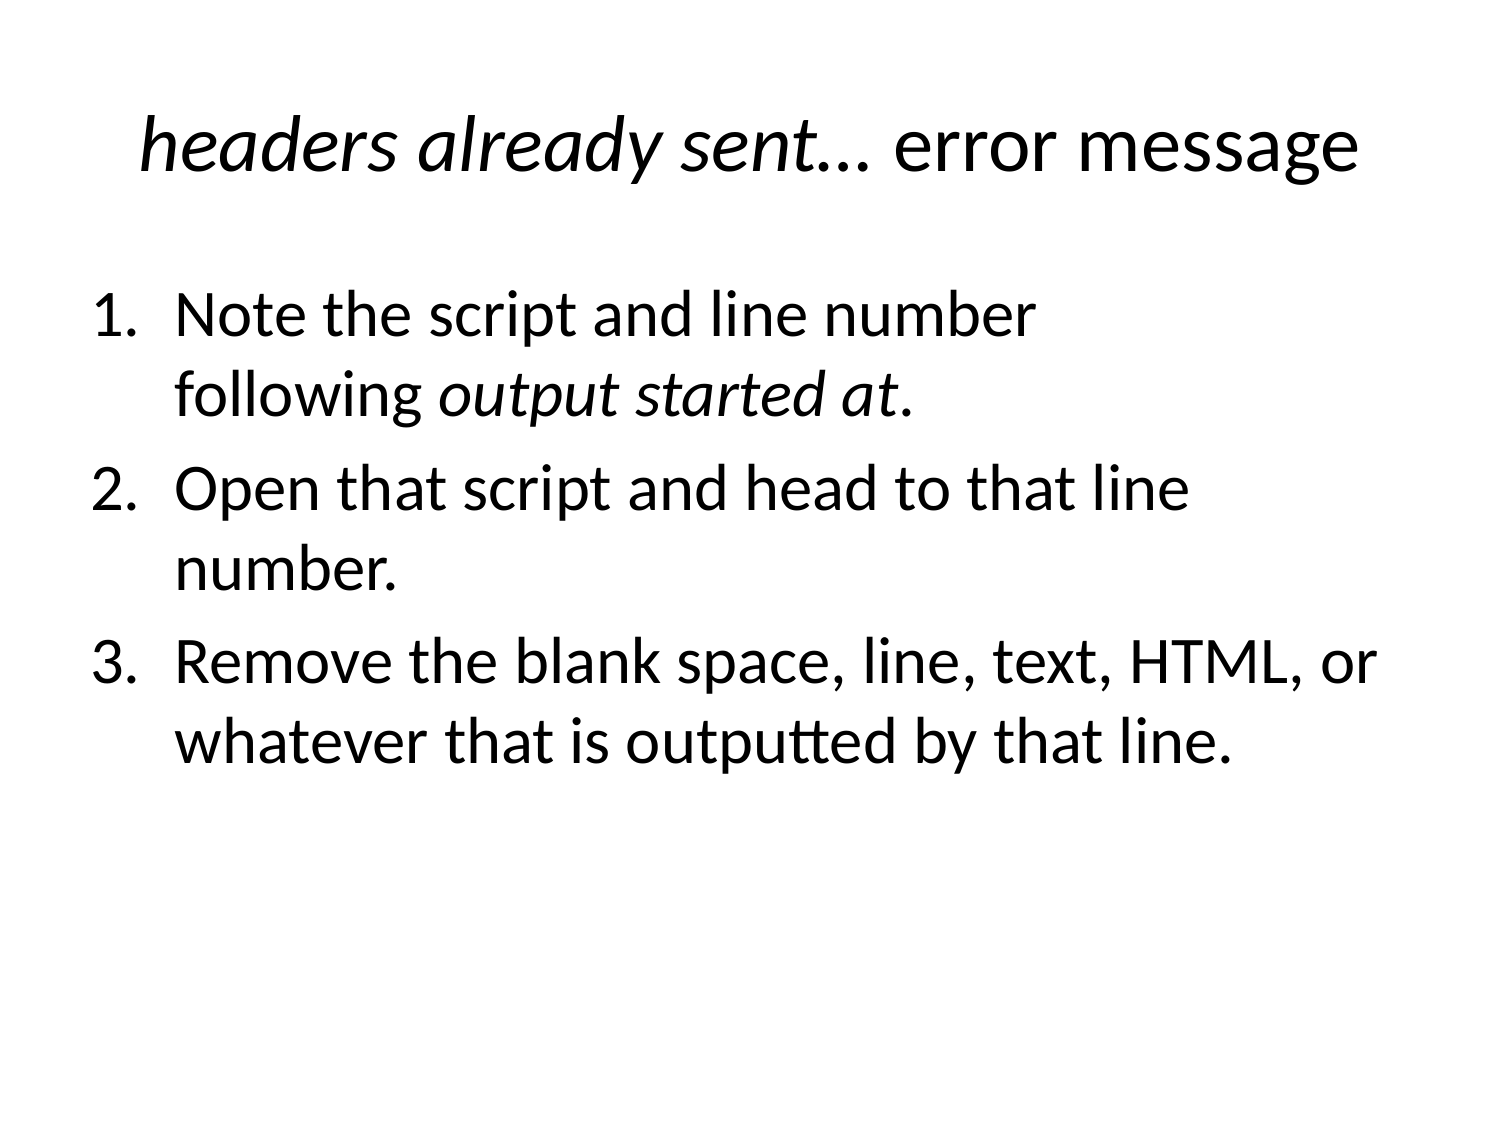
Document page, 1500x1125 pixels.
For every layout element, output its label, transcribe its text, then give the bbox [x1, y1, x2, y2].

title headers already sent… error message [75, 45, 1425, 233]
list Note the script and line number following output started at. Open that script and head to that line number. Remove the blank space, line, text, HTML, or whatever that is outputted by that line. [75, 262, 1425, 1005]
